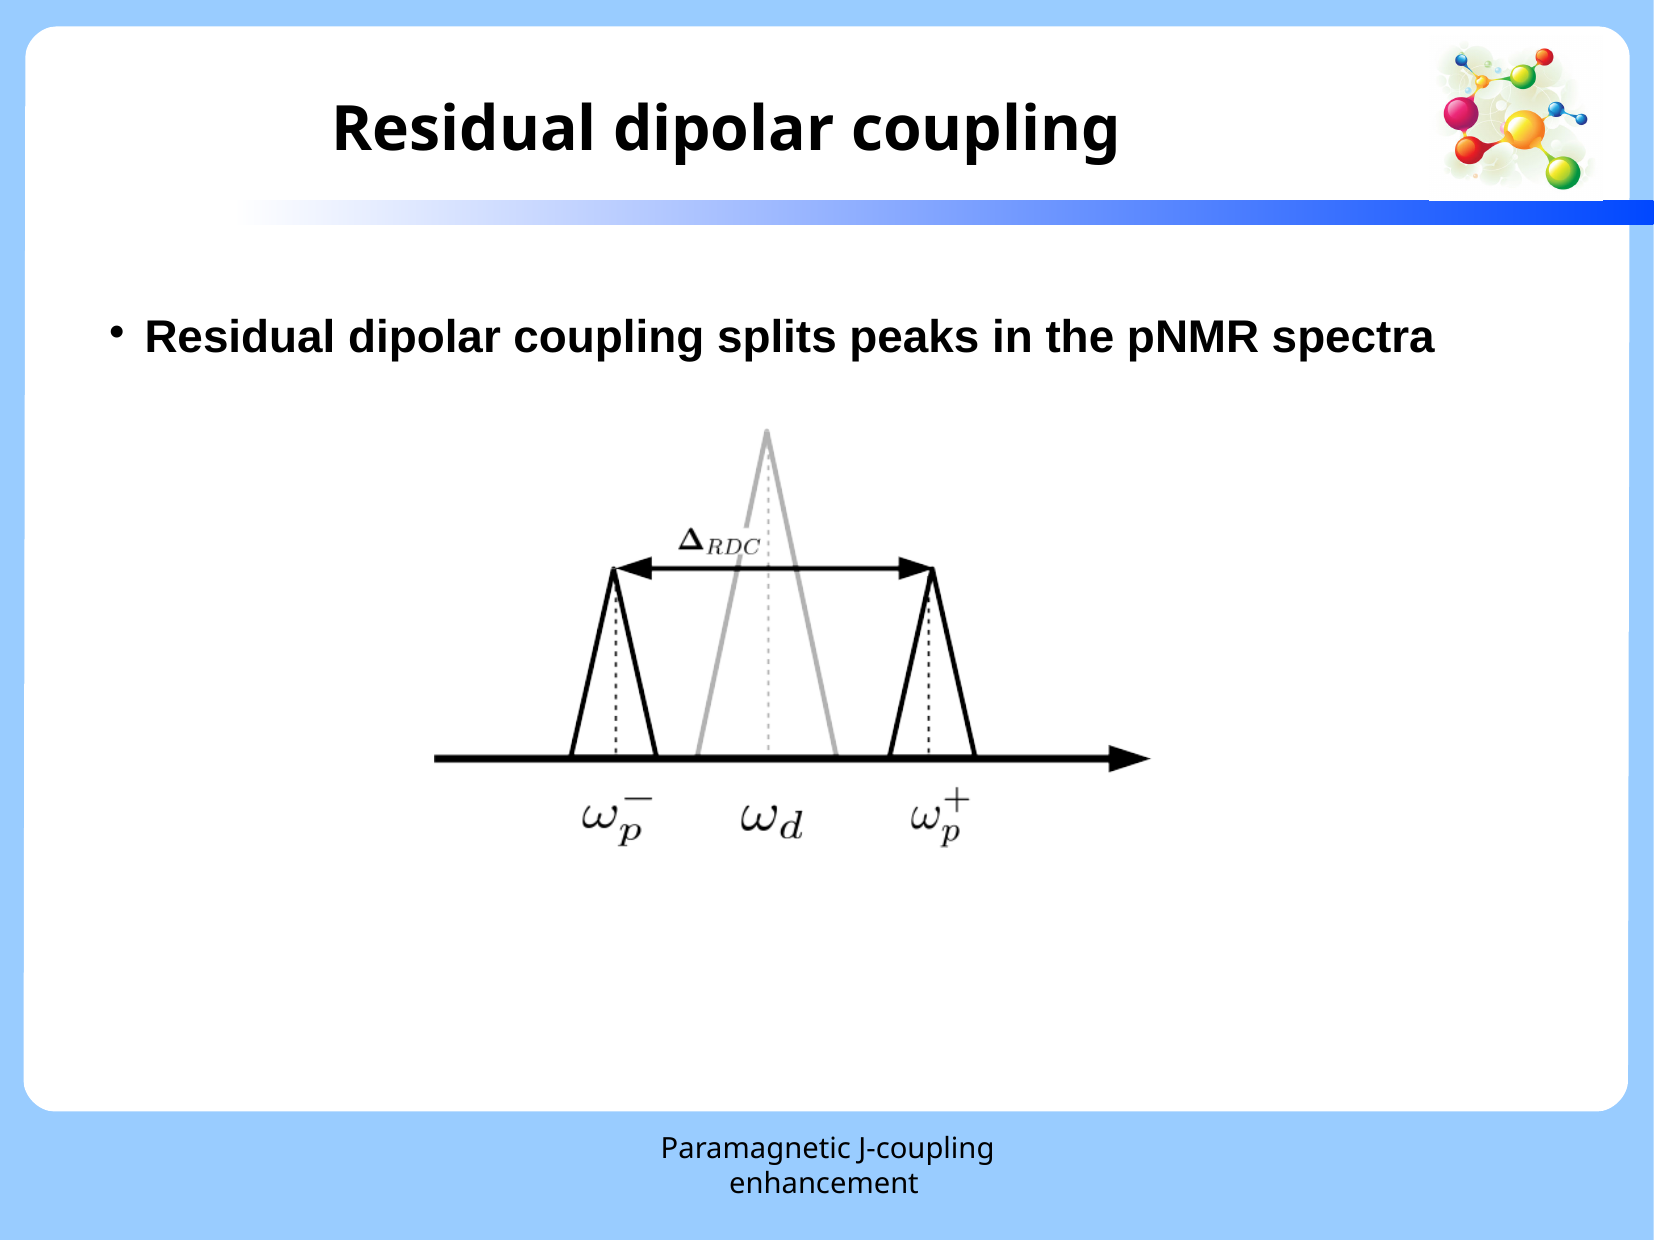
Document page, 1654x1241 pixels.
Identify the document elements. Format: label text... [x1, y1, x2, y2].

picture [433, 428, 1154, 849]
text_box [873, 201, 877, 224]
text_box [94, 424, 1018, 1181]
text_box [956, 201, 961, 224]
text_box Residual dipolar coupling [82, 49, 1370, 201]
text_box Residual dipolar coupling splits peaks in the pNMR spectra [94, 254, 1511, 424]
text_box [790, 201, 794, 224]
picture [1428, 35, 1603, 201]
